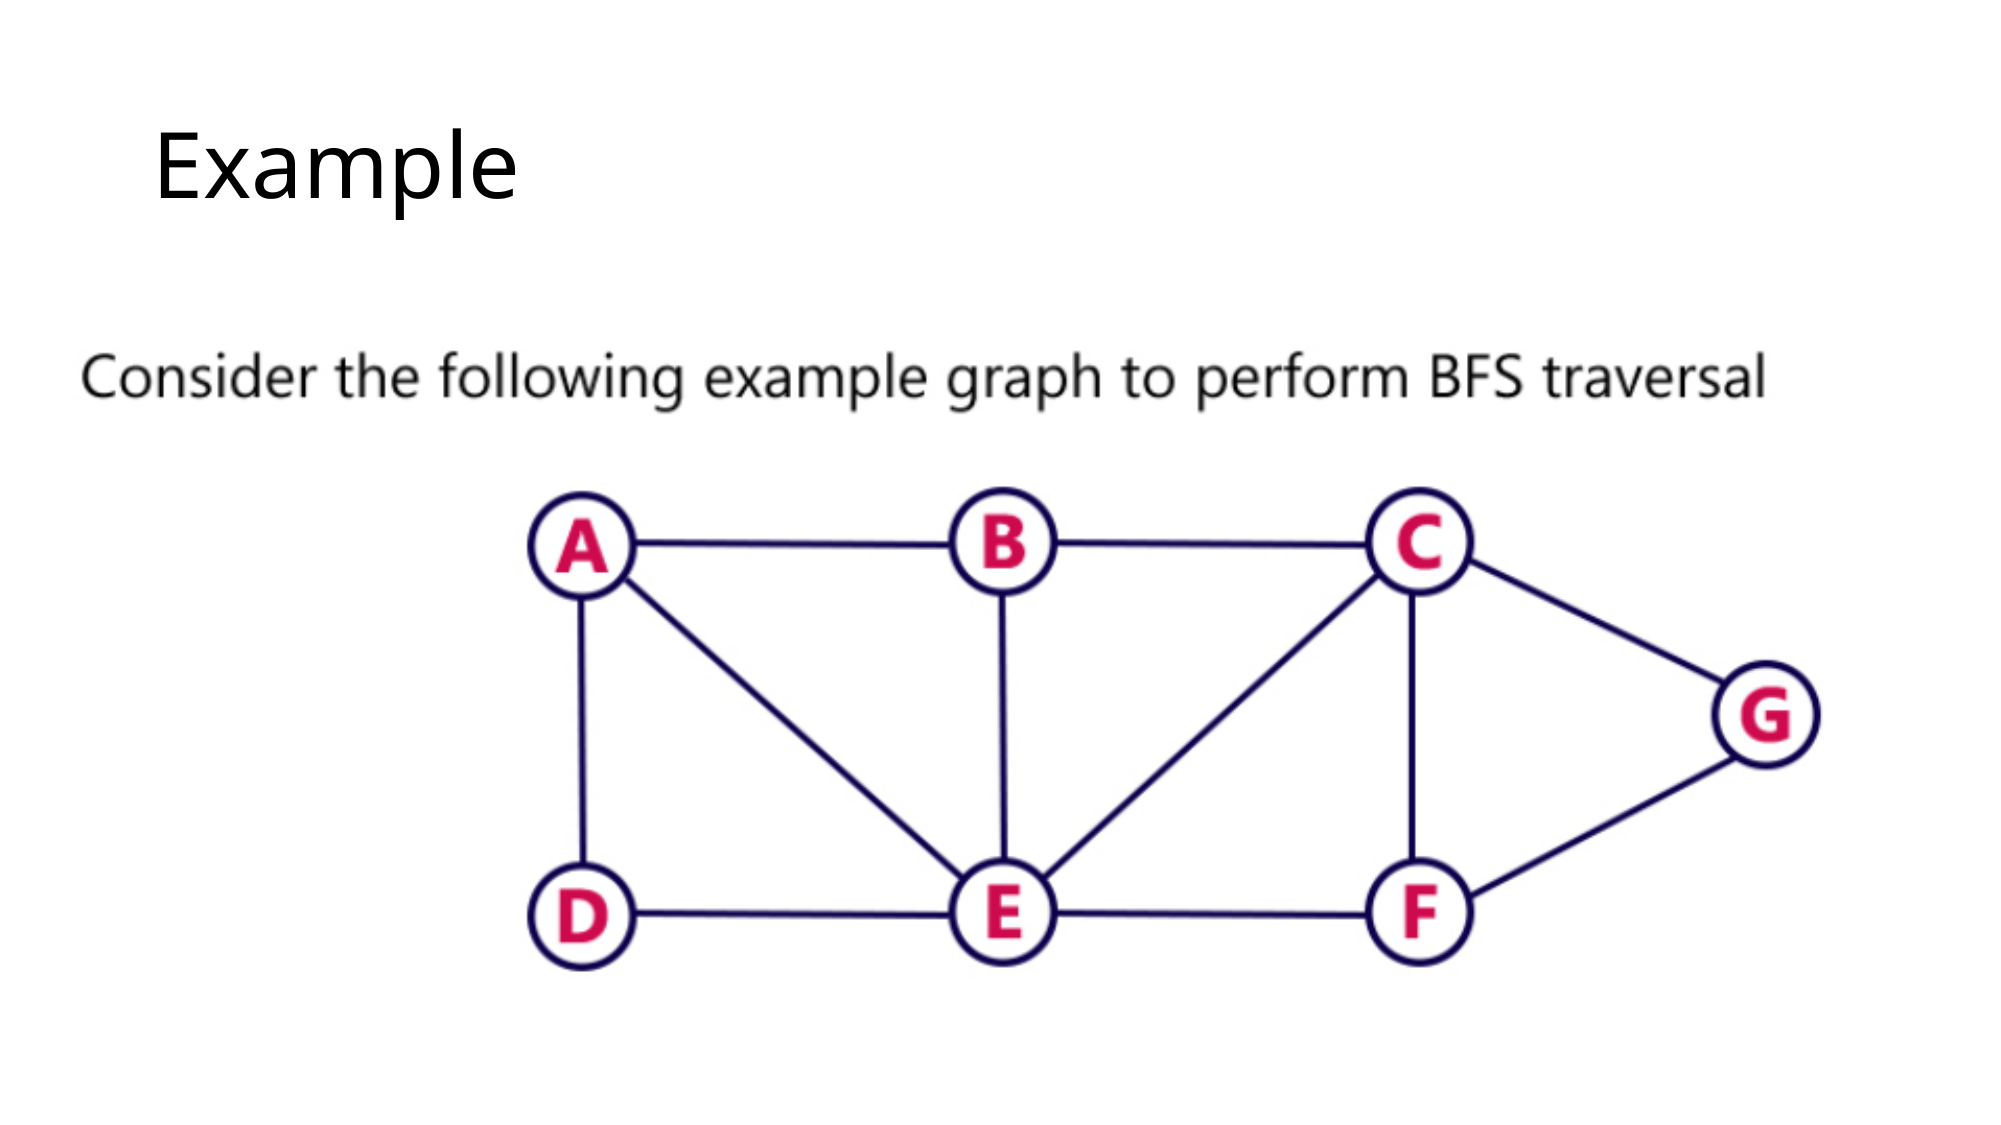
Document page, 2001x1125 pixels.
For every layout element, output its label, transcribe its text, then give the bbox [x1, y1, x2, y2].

title Example [137, 59, 1863, 278]
picture [45, 314, 1863, 999]
